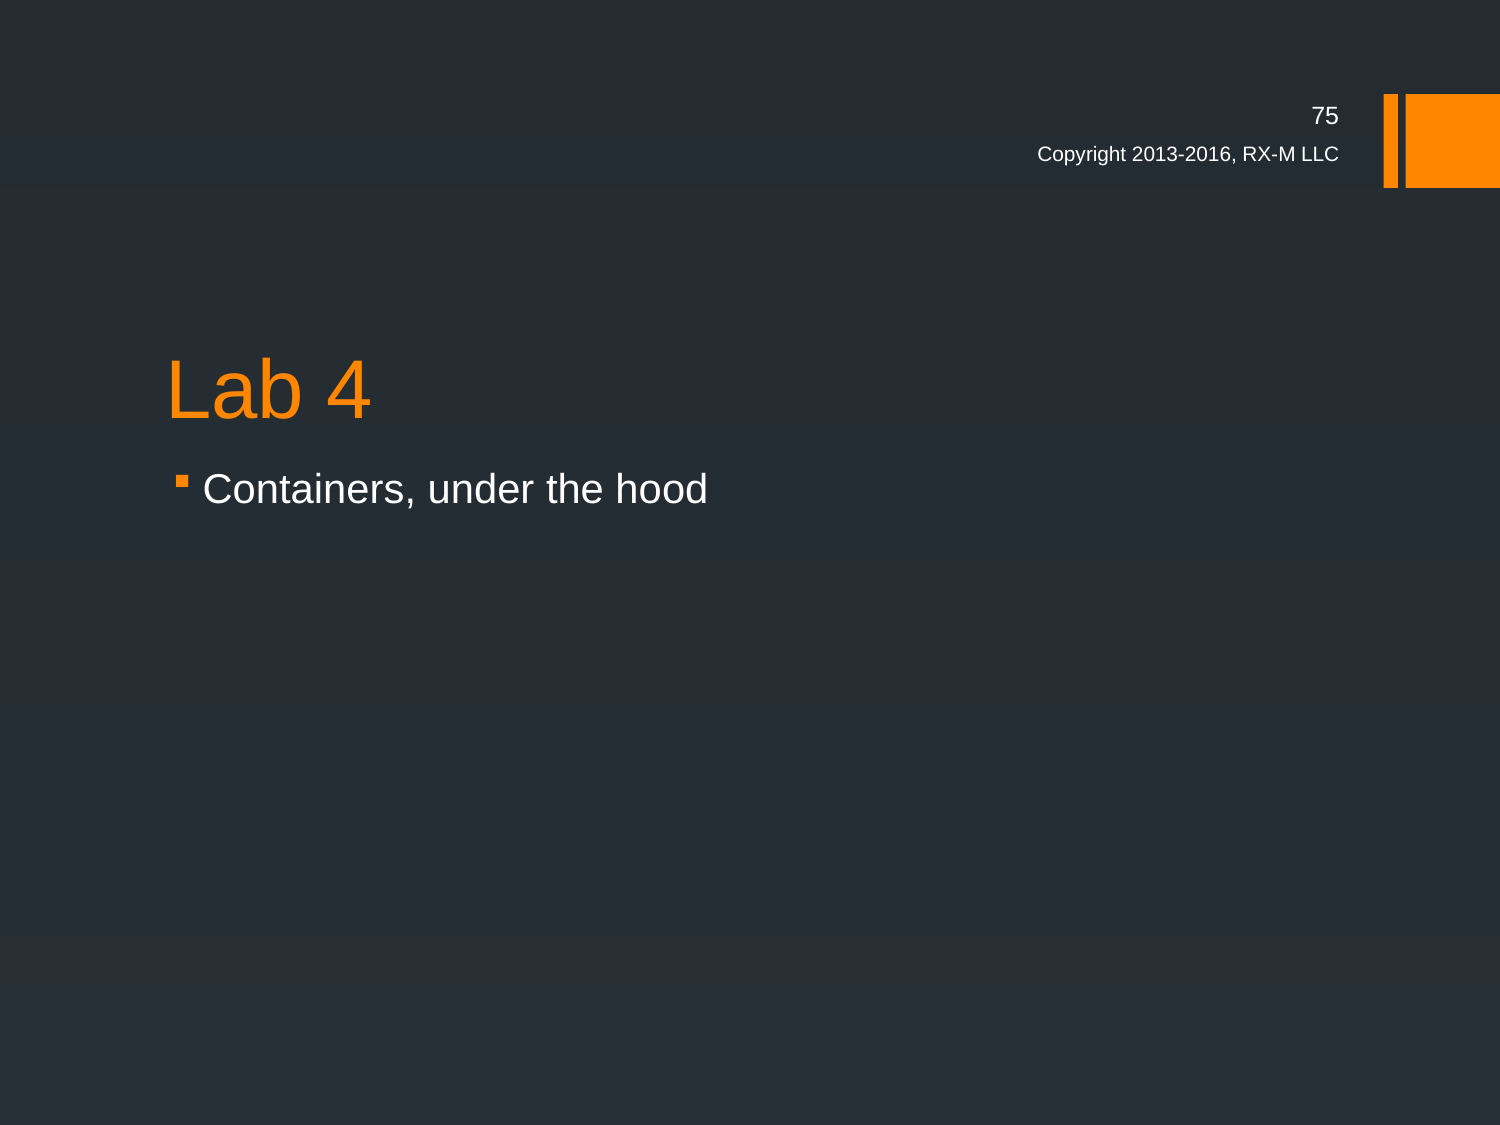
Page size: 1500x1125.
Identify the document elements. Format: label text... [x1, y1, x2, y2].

title Lab 4 [150, 253, 1350, 443]
footer Copyright 2013-2016, RX-M LLC [985, 140, 1355, 190]
list Containers, under the hood [150, 454, 1288, 1035]
slide_number 75 [1199, 90, 1355, 140]
